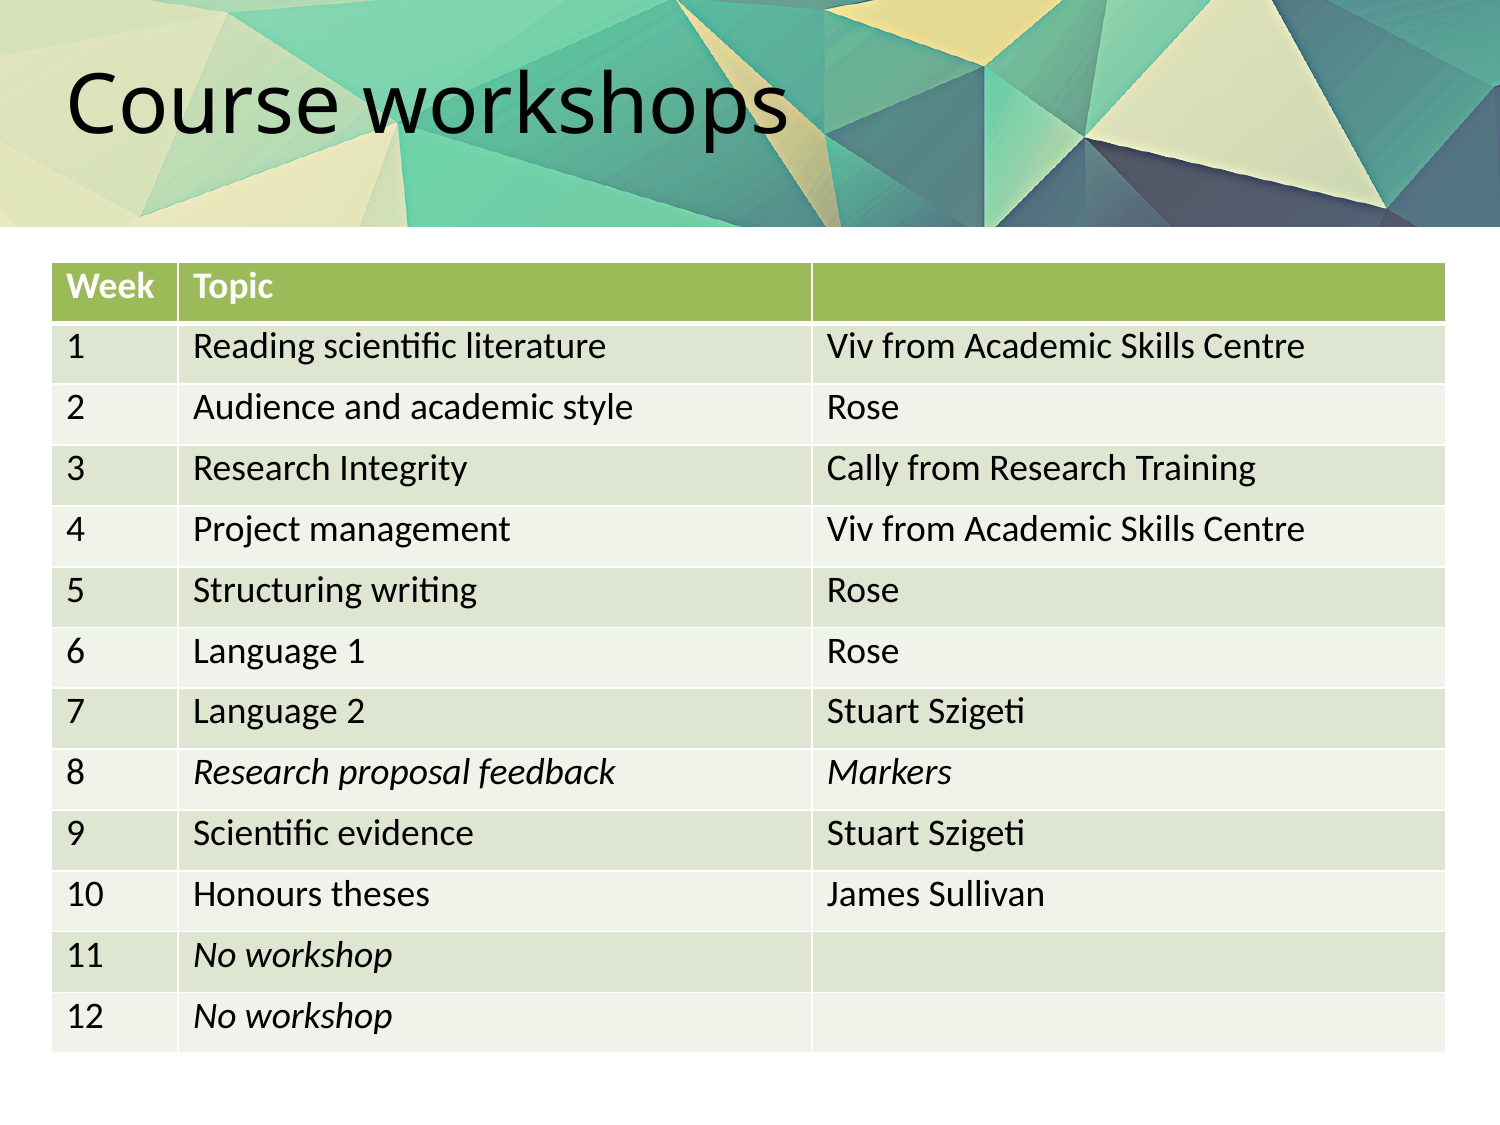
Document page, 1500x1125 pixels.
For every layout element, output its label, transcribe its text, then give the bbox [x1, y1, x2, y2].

table_cell No workshop [179, 993, 811, 1052]
table_cell [813, 993, 1445, 1052]
table_header Topic [179, 263, 811, 321]
table_cell 10 [52, 872, 177, 931]
table_cell 5 [52, 568, 177, 627]
table_cell 1 [52, 326, 177, 383]
table_cell 3 [52, 446, 177, 505]
table_cell Scientific evidence [179, 811, 811, 870]
table_cell Cally from Research Training [813, 446, 1445, 505]
table_cell Rose [813, 568, 1445, 627]
table_cell Language 2 [179, 689, 811, 748]
table_cell Stuart Szigeti [813, 689, 1445, 748]
table_cell Probable teasing from other Laser Physics academics [0, 0, 1500, 227]
table_cell 7 [52, 689, 177, 748]
table_cell 11 [52, 932, 177, 992]
table_cell Research Integrity [179, 446, 811, 505]
table_cell Viv from Academic Skills Centre [813, 326, 1445, 383]
table_header Week [52, 263, 177, 321]
table_cell Honours theses [179, 872, 811, 931]
table_cell Markers [813, 750, 1445, 809]
table_cell Reading scientific literature [179, 326, 811, 383]
table_header [813, 263, 1445, 321]
table_cell Language 1 [179, 628, 811, 687]
table_cell Research proposal feedback [179, 750, 811, 809]
table_cell 8 [52, 750, 177, 809]
table_cell Rose [813, 385, 1445, 444]
table_cell 6 [52, 628, 177, 687]
table_cell 9 [52, 811, 177, 870]
table_cell [813, 932, 1445, 992]
table_cell 4 [52, 507, 177, 566]
title Course workshops [50, 6, 1181, 195]
table_cell 12 [52, 993, 177, 1052]
table_cell Audience and academic style [179, 385, 811, 444]
table_cell 2 [52, 385, 177, 444]
table_cell James Sullivan [813, 872, 1445, 931]
table_cell Rose [813, 628, 1445, 687]
table_cell Project management [179, 507, 811, 566]
table_cell No workshop [179, 932, 811, 992]
table_cell Structuring writing [179, 568, 811, 627]
table_cell Stuart Szigeti [813, 811, 1445, 870]
table_cell Viv from Academic Skills Centre [813, 507, 1445, 566]
